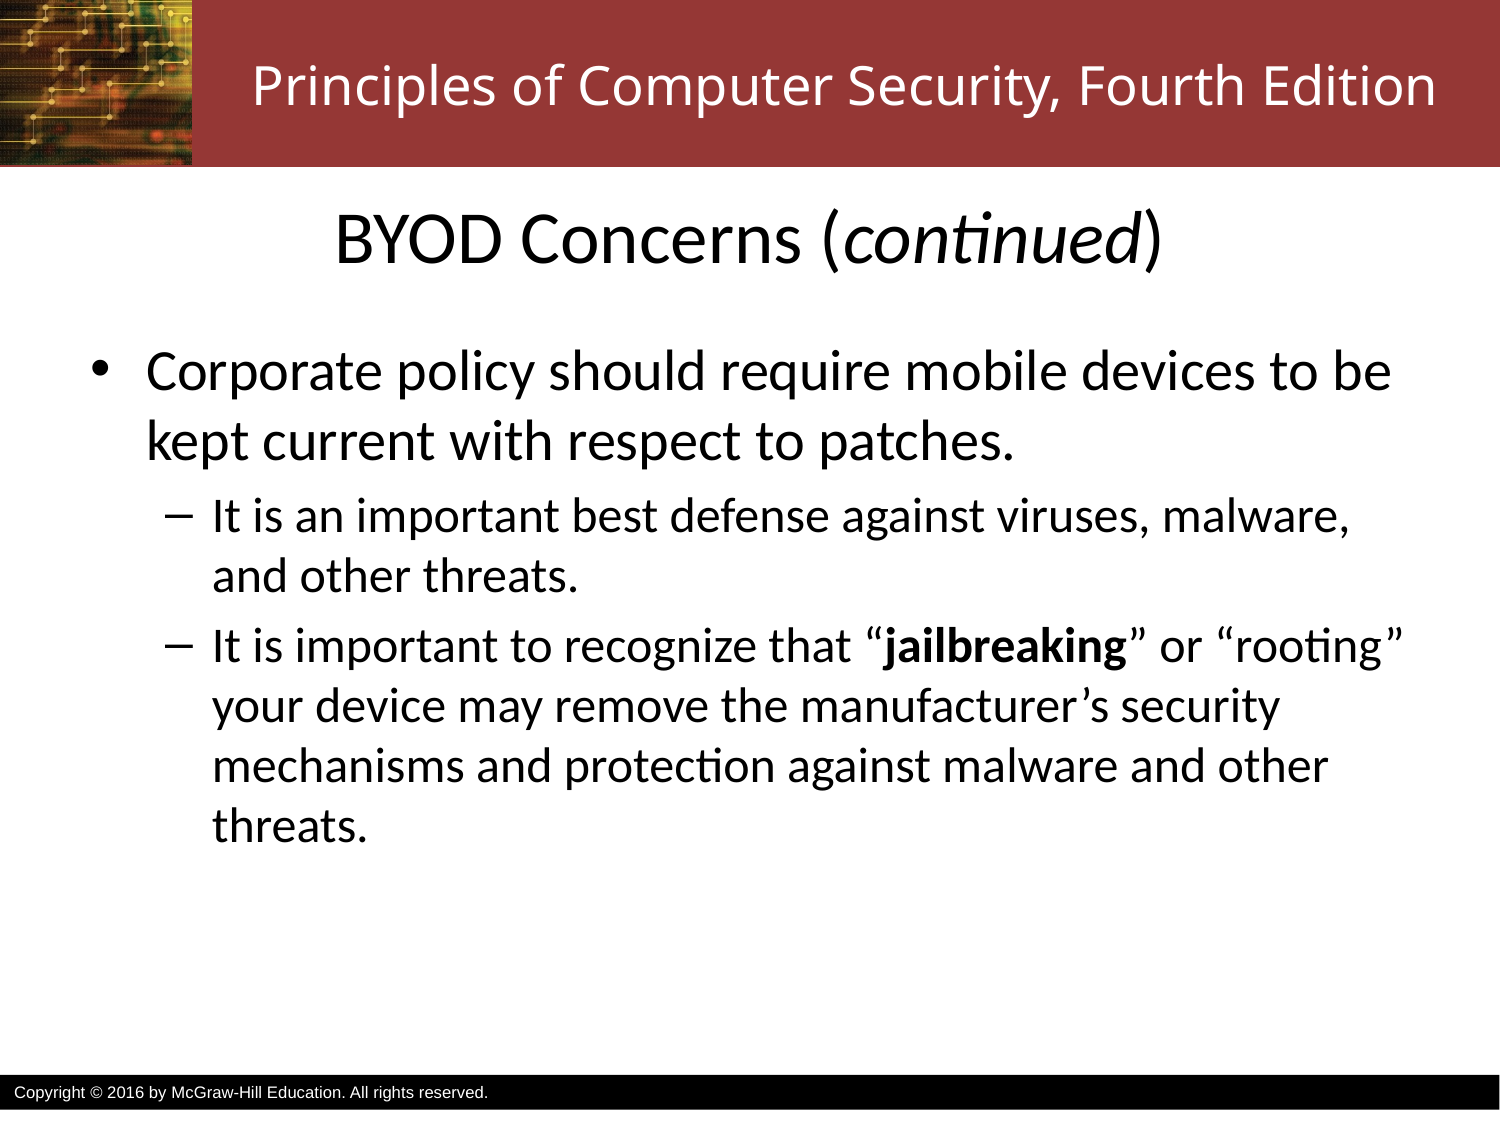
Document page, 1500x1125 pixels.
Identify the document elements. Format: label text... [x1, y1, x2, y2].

list Corporate policy should require mobile devices to be kept current with respect to patches. It is an important best defense against viruses, malware, and other threats. It is important to recognize that “jailbreaking” or “rooting” your device may remove the manufacturer’s security mechanisms and protection against malware and other threats. [75, 324, 1425, 1005]
title BYOD Concerns (continued) [75, 181, 1425, 324]
picture [0, 0, 192, 165]
